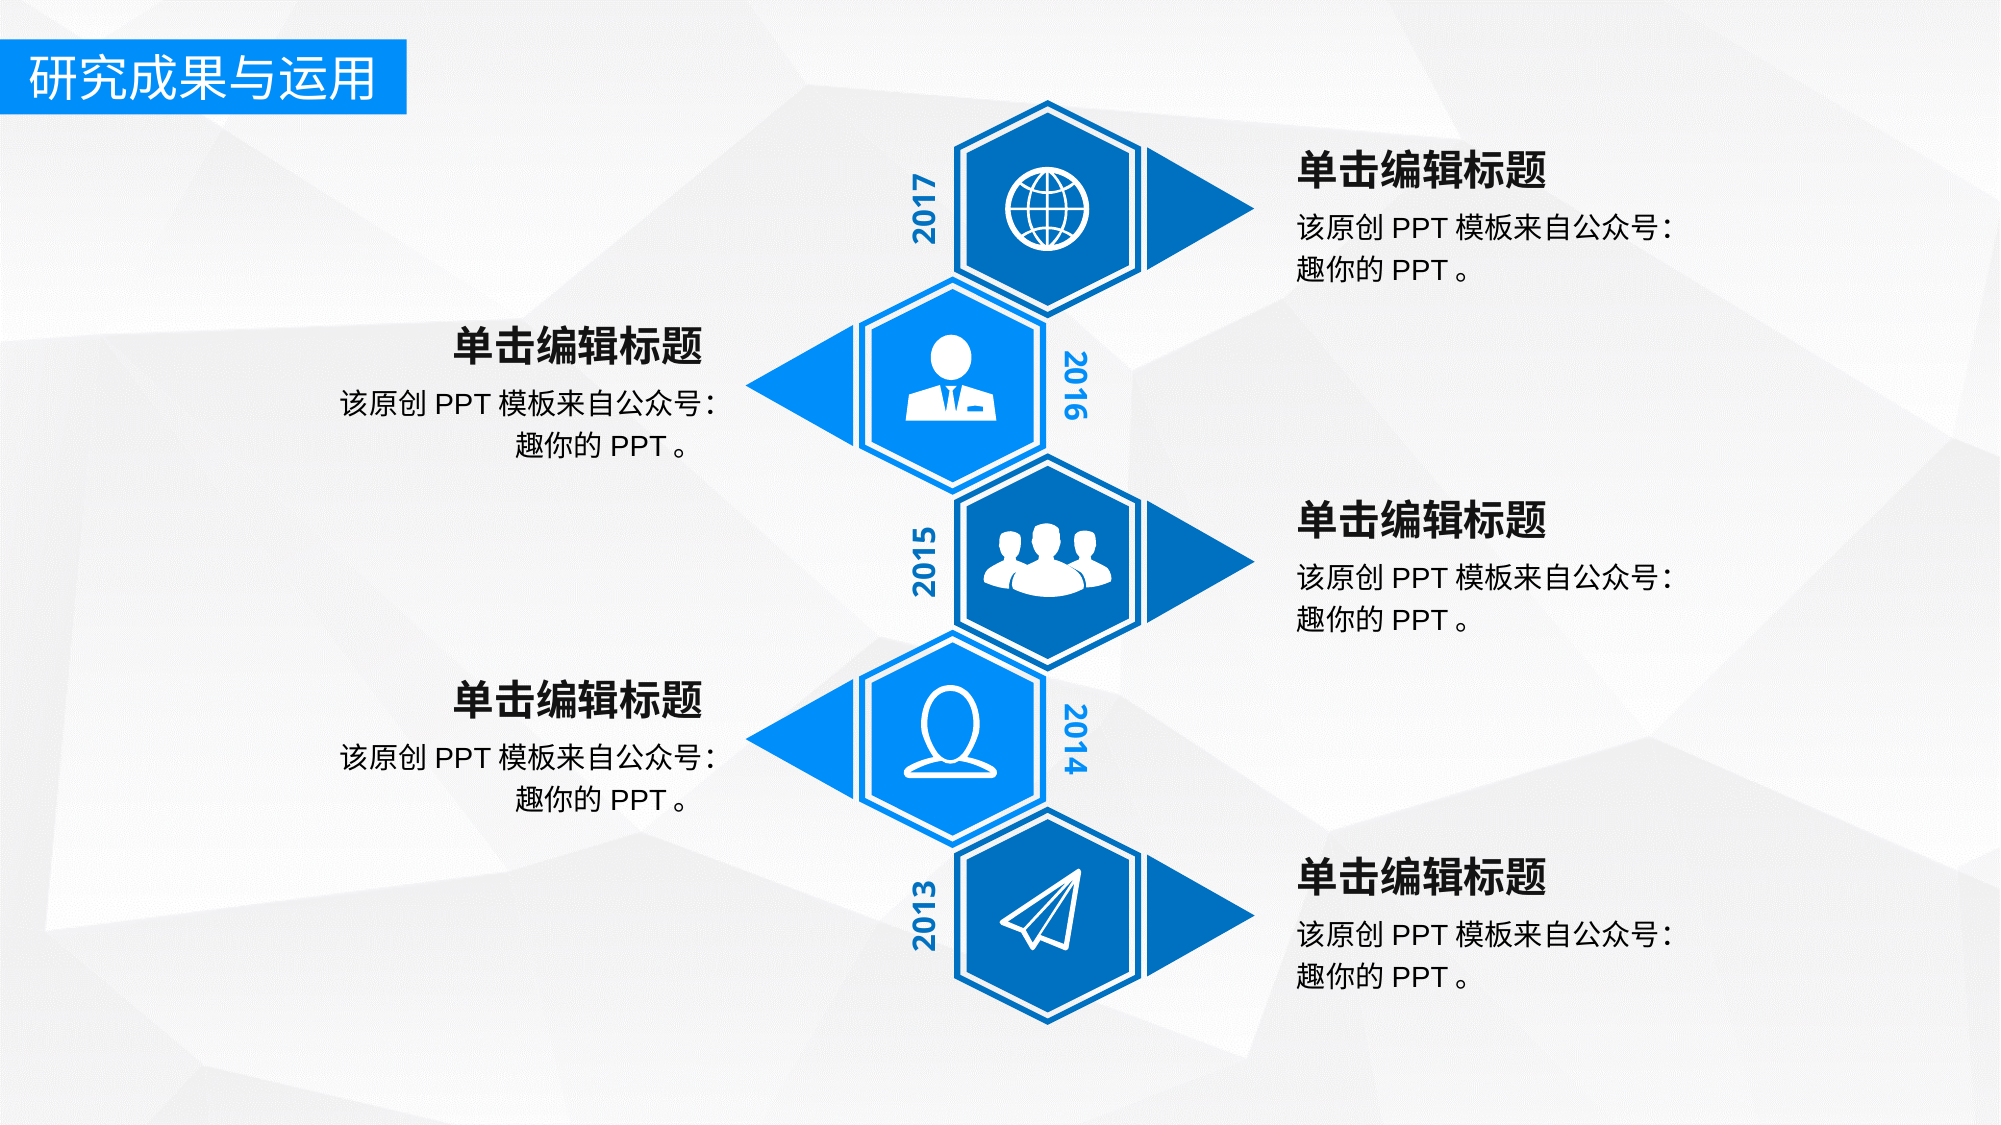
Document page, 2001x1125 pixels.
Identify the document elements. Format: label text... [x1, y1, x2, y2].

text_box [953, 98, 1143, 320]
text_box [930, 334, 972, 381]
text_box 2014 [1051, 688, 1111, 790]
text_box 该原创PPT模板来自公众号：趣你的PPT。 [1296, 202, 1680, 287]
text_box 2013 [889, 865, 949, 967]
text_box [1146, 852, 1257, 979]
text_box 2015 [889, 511, 949, 614]
text_box [743, 677, 855, 801]
text_box [870, 641, 1035, 837]
text_box [965, 464, 1130, 661]
text_box [1146, 498, 1257, 625]
text_box [965, 817, 1130, 1014]
text_box 单击编辑标题 [417, 310, 704, 371]
text_box [1067, 530, 1112, 588]
text_box 2017 [889, 158, 949, 260]
text_box [1005, 166, 1090, 251]
text_box 该原创PPT模板来自公众号：趣你的PPT。 [320, 378, 703, 463]
text_box 单击编辑标题 [1296, 133, 1583, 194]
text_box 单击编辑标题 [417, 664, 704, 725]
text_box 单击编辑标题 [1296, 484, 1583, 545]
text_box [983, 523, 1084, 597]
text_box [0, 38, 407, 115]
text_box 该原创PPT模板来自公众号：趣你的PPT。 [1296, 552, 1680, 637]
text_box [857, 275, 1048, 496]
picture [0, 0, 2000, 1125]
text_box [953, 452, 1143, 673]
text_box [1146, 145, 1257, 272]
text_box [905, 384, 997, 421]
text_box 2016 [1051, 335, 1111, 437]
text_box 该原创PPT模板来自公众号：趣你的PPT。 [1296, 909, 1680, 993]
text_box [870, 287, 1035, 484]
text_box [953, 805, 1143, 1027]
text_box 该原创PPT模板来自公众号：趣你的PPT。 [320, 732, 703, 817]
text_box [743, 323, 855, 448]
text_box [857, 628, 1048, 850]
text_box [999, 868, 1082, 951]
text_box [903, 685, 997, 779]
text_box [965, 111, 1130, 308]
text_box 单击编辑标题 [1296, 840, 1583, 901]
